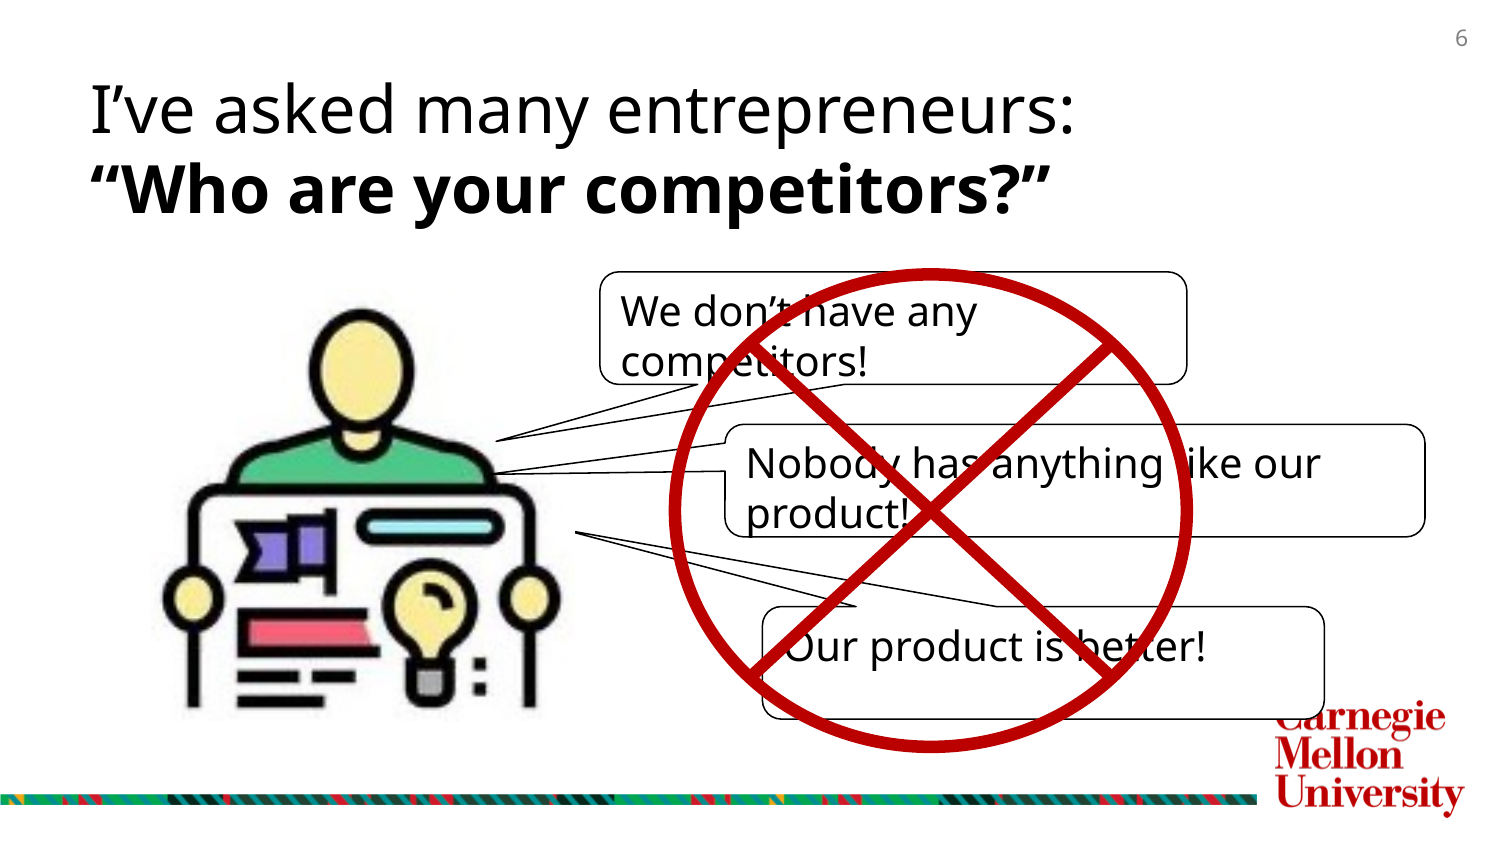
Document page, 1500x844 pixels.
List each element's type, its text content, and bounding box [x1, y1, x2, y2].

text_box We don’t have any competitors! [579, 271, 1187, 428]
text_box Nobody has anything like our product! [1170, 424, 1426, 537]
text_box Our product is better! [762, 689, 810, 720]
text_box Nobody has anything like our product! [579, 448, 683, 474]
picture [1, 795, 1256, 805]
picture [149, 287, 576, 723]
text_box Our product is better! [579, 532, 680, 561]
text_box Our product is better! [1052, 606, 1325, 720]
title I’ve asked many entrepreneurs: “Who are your competitors?” [75, 59, 1425, 160]
text_box [674, 274, 1187, 747]
picture [1275, 696, 1465, 818]
